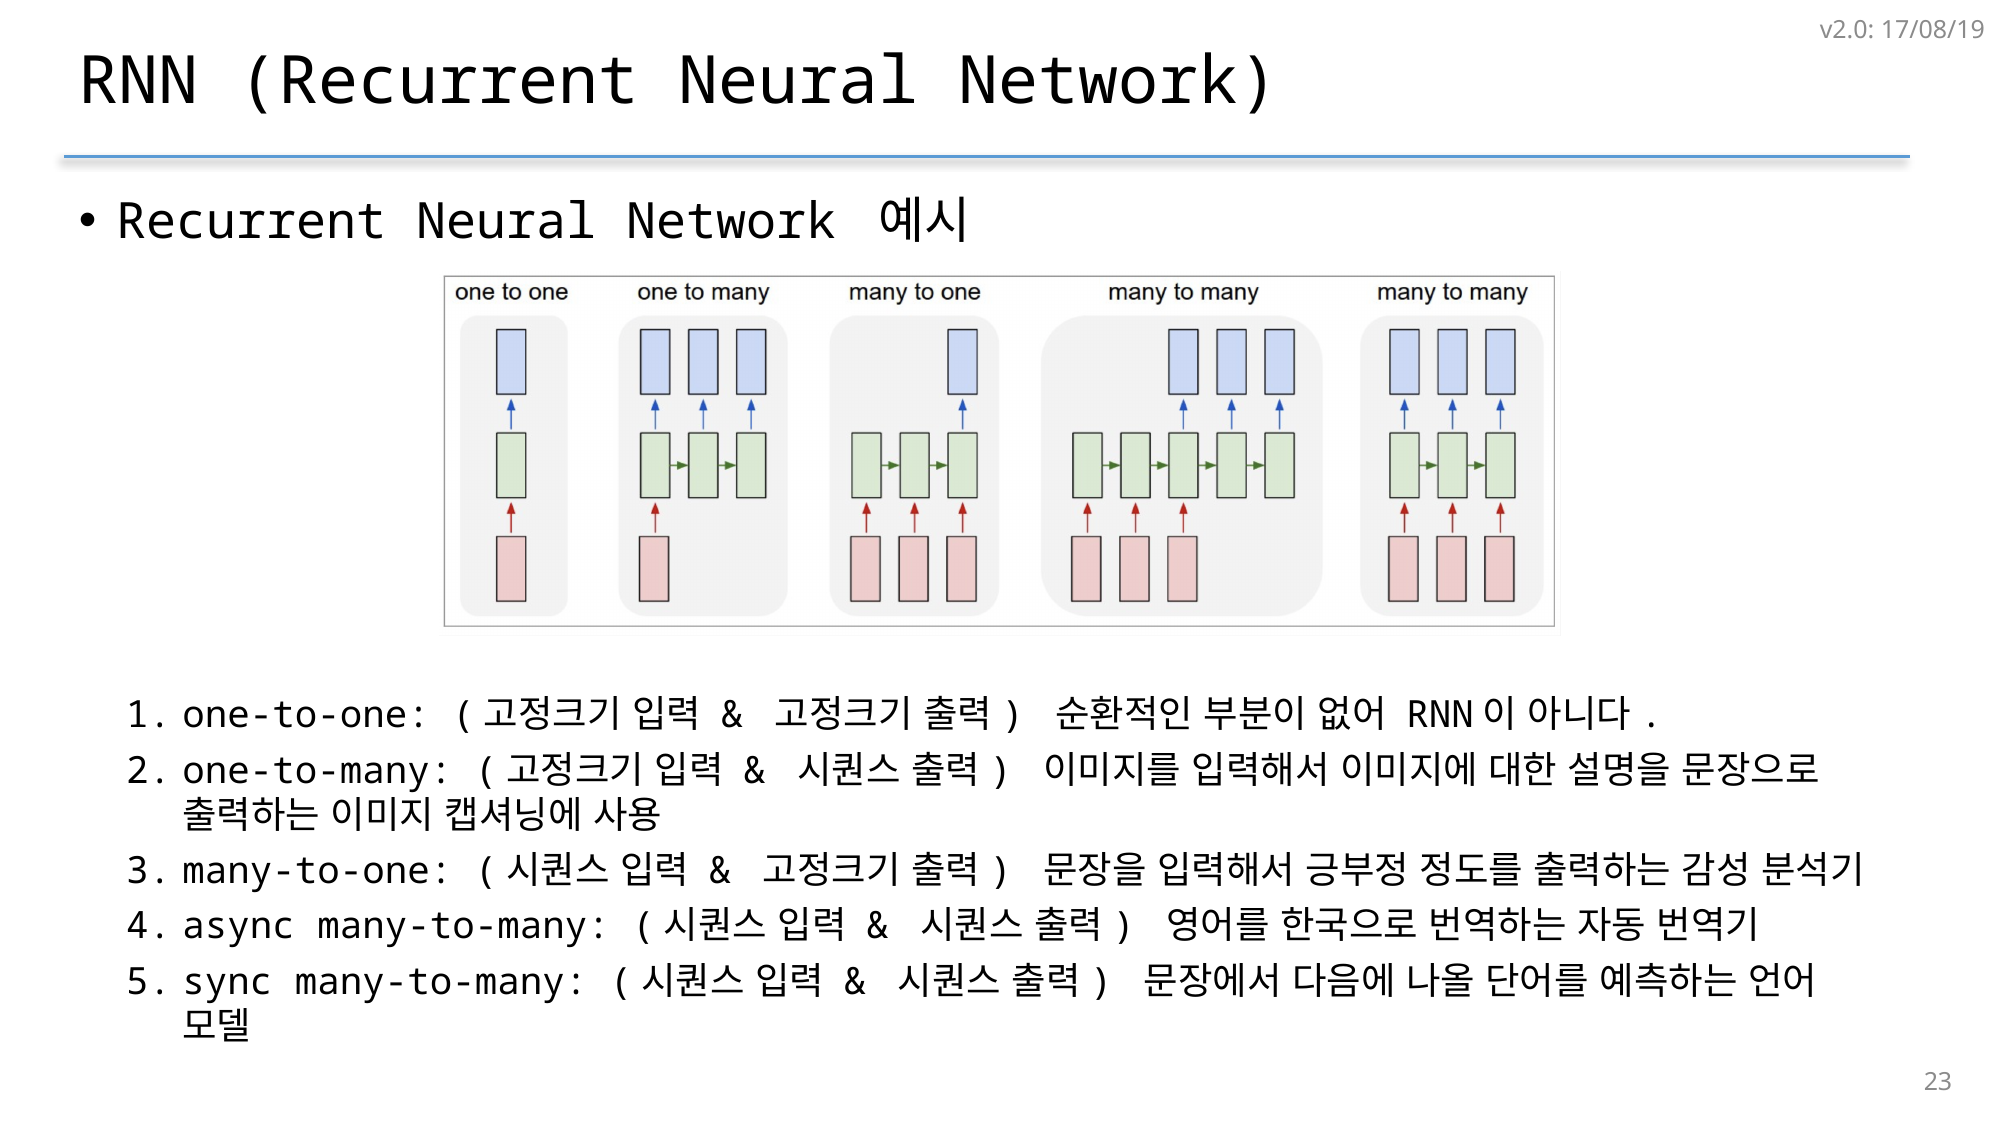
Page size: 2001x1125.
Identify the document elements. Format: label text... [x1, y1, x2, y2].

footer v2.0: 17/08/19 [1325, 0, 2000, 61]
slide_number 22 [1517, 1052, 1968, 1113]
title RNN (Recurrent Neural Network) [63, 26, 1911, 138]
picture [439, 271, 1561, 636]
list Recurrent Neural Network 예시 one-to-one: (고정크기 입력 & 고정크기 출력) 순환적인 부분이 없어 RNN이 아니다. one-to-many: (고정크기 입력 & 시퀀스 출력) 이미지를 입력해서 이미지에 대한 설명을 문장으로 출력하는 이미지 캡셔닝에 사용 many-to-one: (시퀀스 입력 & 고정크기 출력) 문장을 입력해서 긍부정 정도를 출력하는 감성 분석기 async many-to-many: (시퀀스 입력 & 시퀀스 출력) 영어를 한국으로 번역하는 자동 번역기 sync many-to-many: (시퀀스 입력 & 시퀀스 출력) 문장에서 다음에 나올 단어를 예측하는 언어 모델 [63, 188, 1911, 1083]
